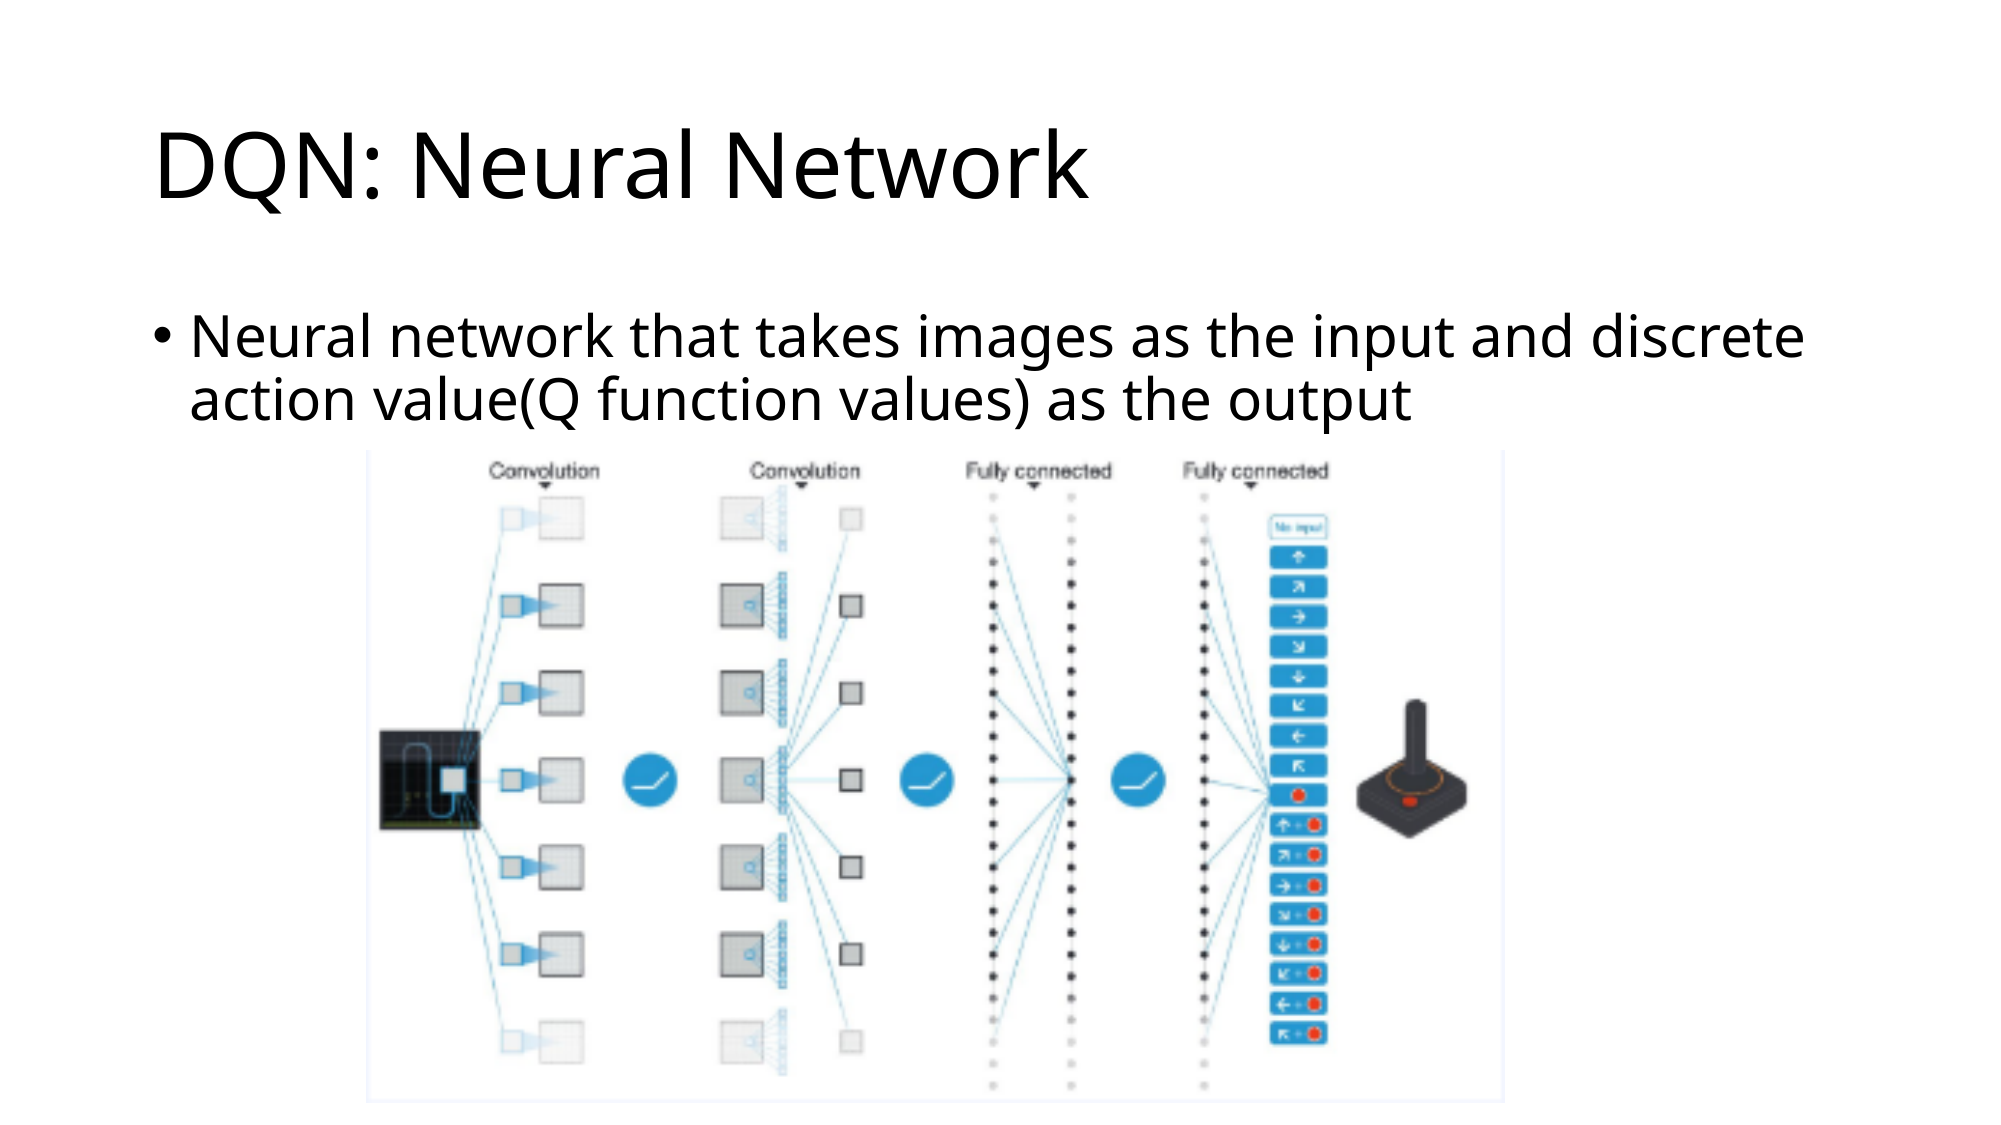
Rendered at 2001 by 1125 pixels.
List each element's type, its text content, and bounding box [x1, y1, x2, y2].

title DQN: Neural Network [137, 59, 1863, 278]
picture [365, 449, 1506, 1103]
list Neural network that takes images as the input and discrete action value(Q function values) as the output [137, 299, 1863, 1014]
